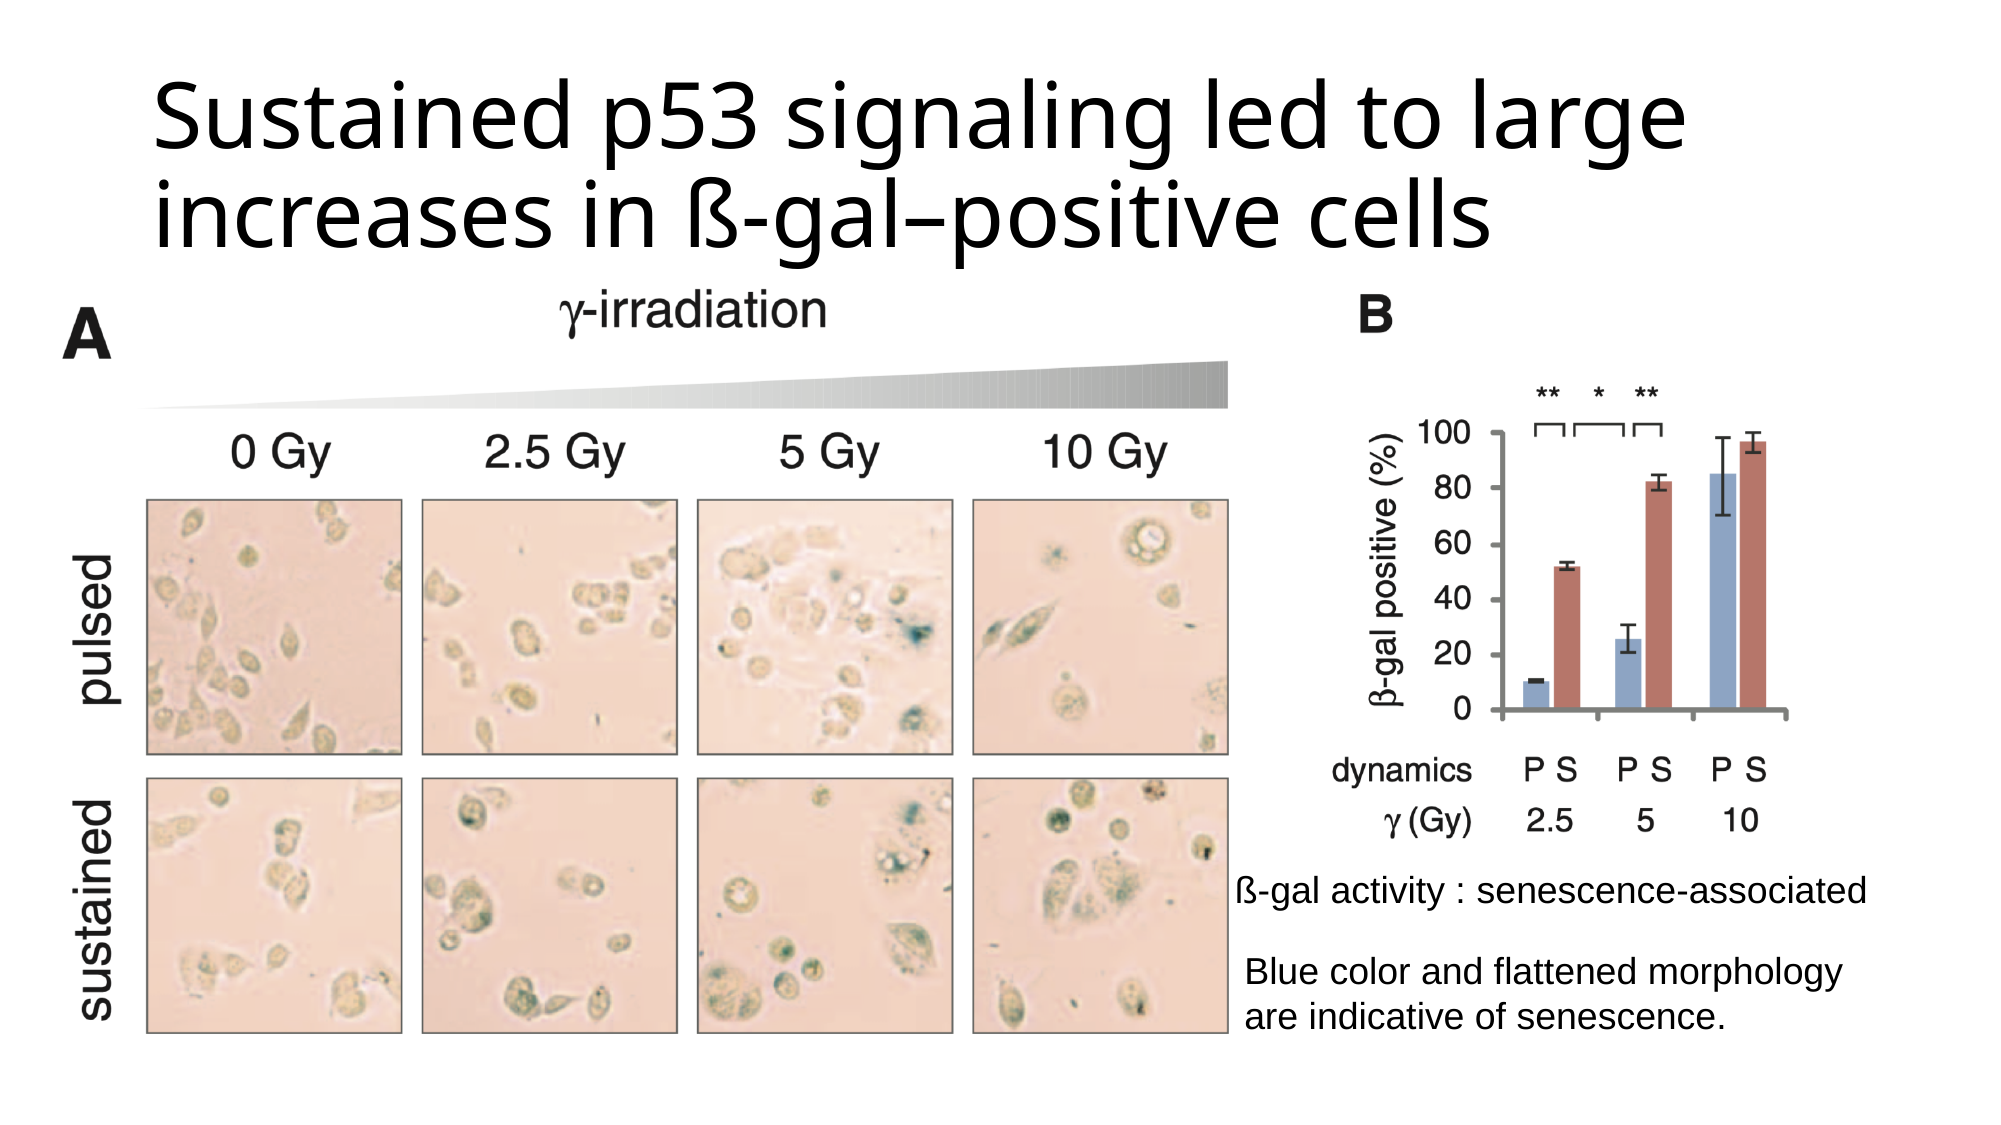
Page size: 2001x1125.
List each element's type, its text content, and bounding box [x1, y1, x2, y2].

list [1314, 278, 1811, 858]
text_box ß-gal activity : senescence-associated [1244, 858, 1883, 919]
title Sustained p53 signaling led to large increases in ß-gal–positive cells [137, 59, 1863, 278]
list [48, 269, 1244, 1049]
text_box Blue color and flattened morphology are indicative of senescence. [1244, 940, 1882, 1045]
